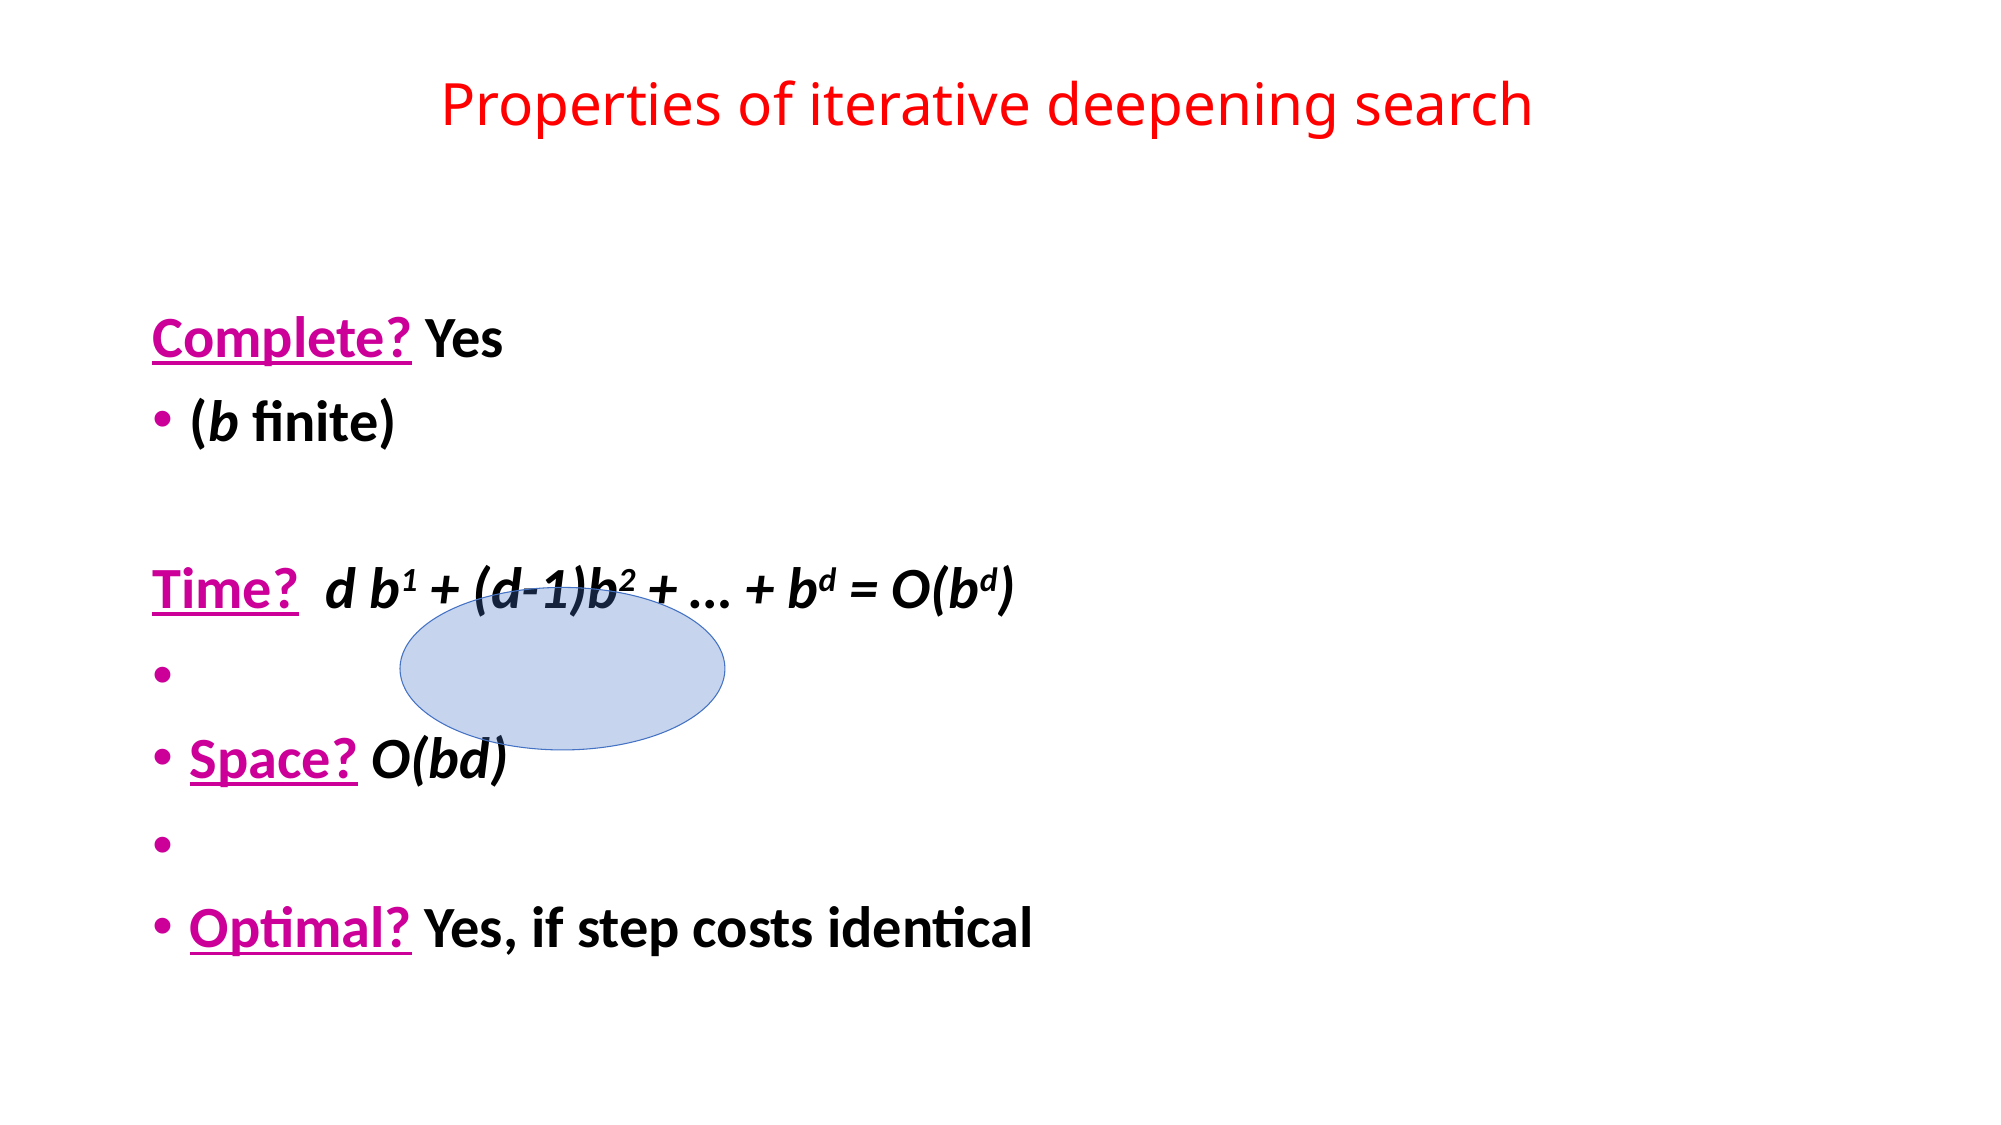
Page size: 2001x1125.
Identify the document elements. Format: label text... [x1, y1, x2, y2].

text_box [399, 586, 726, 751]
title Properties of iterative deepening search [425, 12, 1700, 200]
list Complete? Yes (b finite) Time? d b1 + (d-1)b2 + … + bd = O(bd) Space? O(bd) Optimal? Yes, if step costs identical [137, 299, 1863, 1014]
